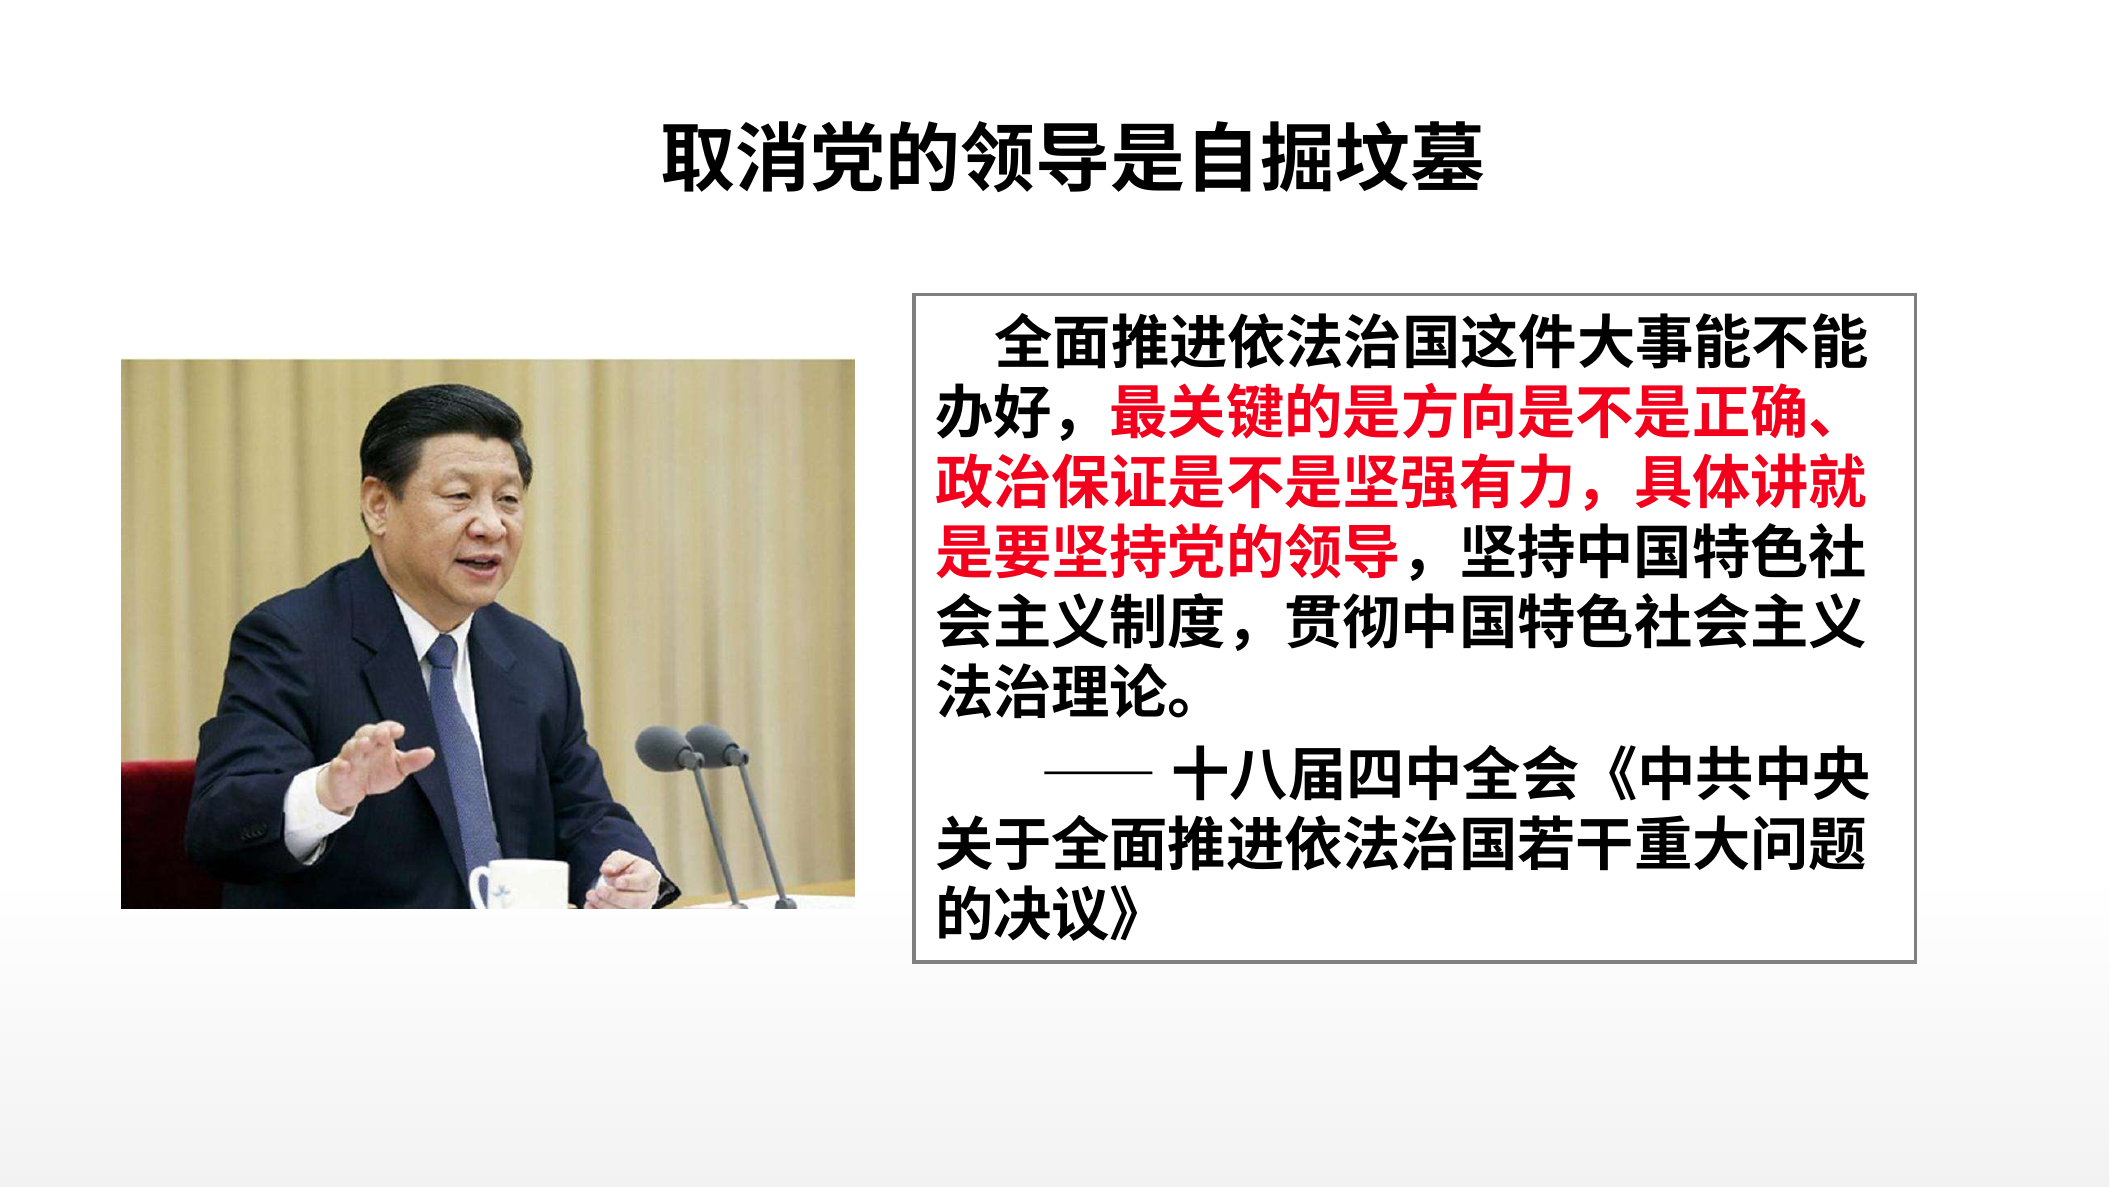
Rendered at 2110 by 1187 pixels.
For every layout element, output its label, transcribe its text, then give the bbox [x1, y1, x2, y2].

text_box 取消党的领导是自掘坟墓 [334, 120, 1811, 191]
text_box 全面推进依法治国这件大事能不能办好，最关键的是方向是不是正确、政治保证是不是坚强有力，具体讲就是要坚持党的领导，坚持中国特色社会主义制度，贯彻中国特色社会主义法治理论。 ——十八届四中全会《中共中央关于全面推进依法治国若干重大问题的决议》 [913, 294, 1916, 963]
picture [121, 358, 855, 909]
